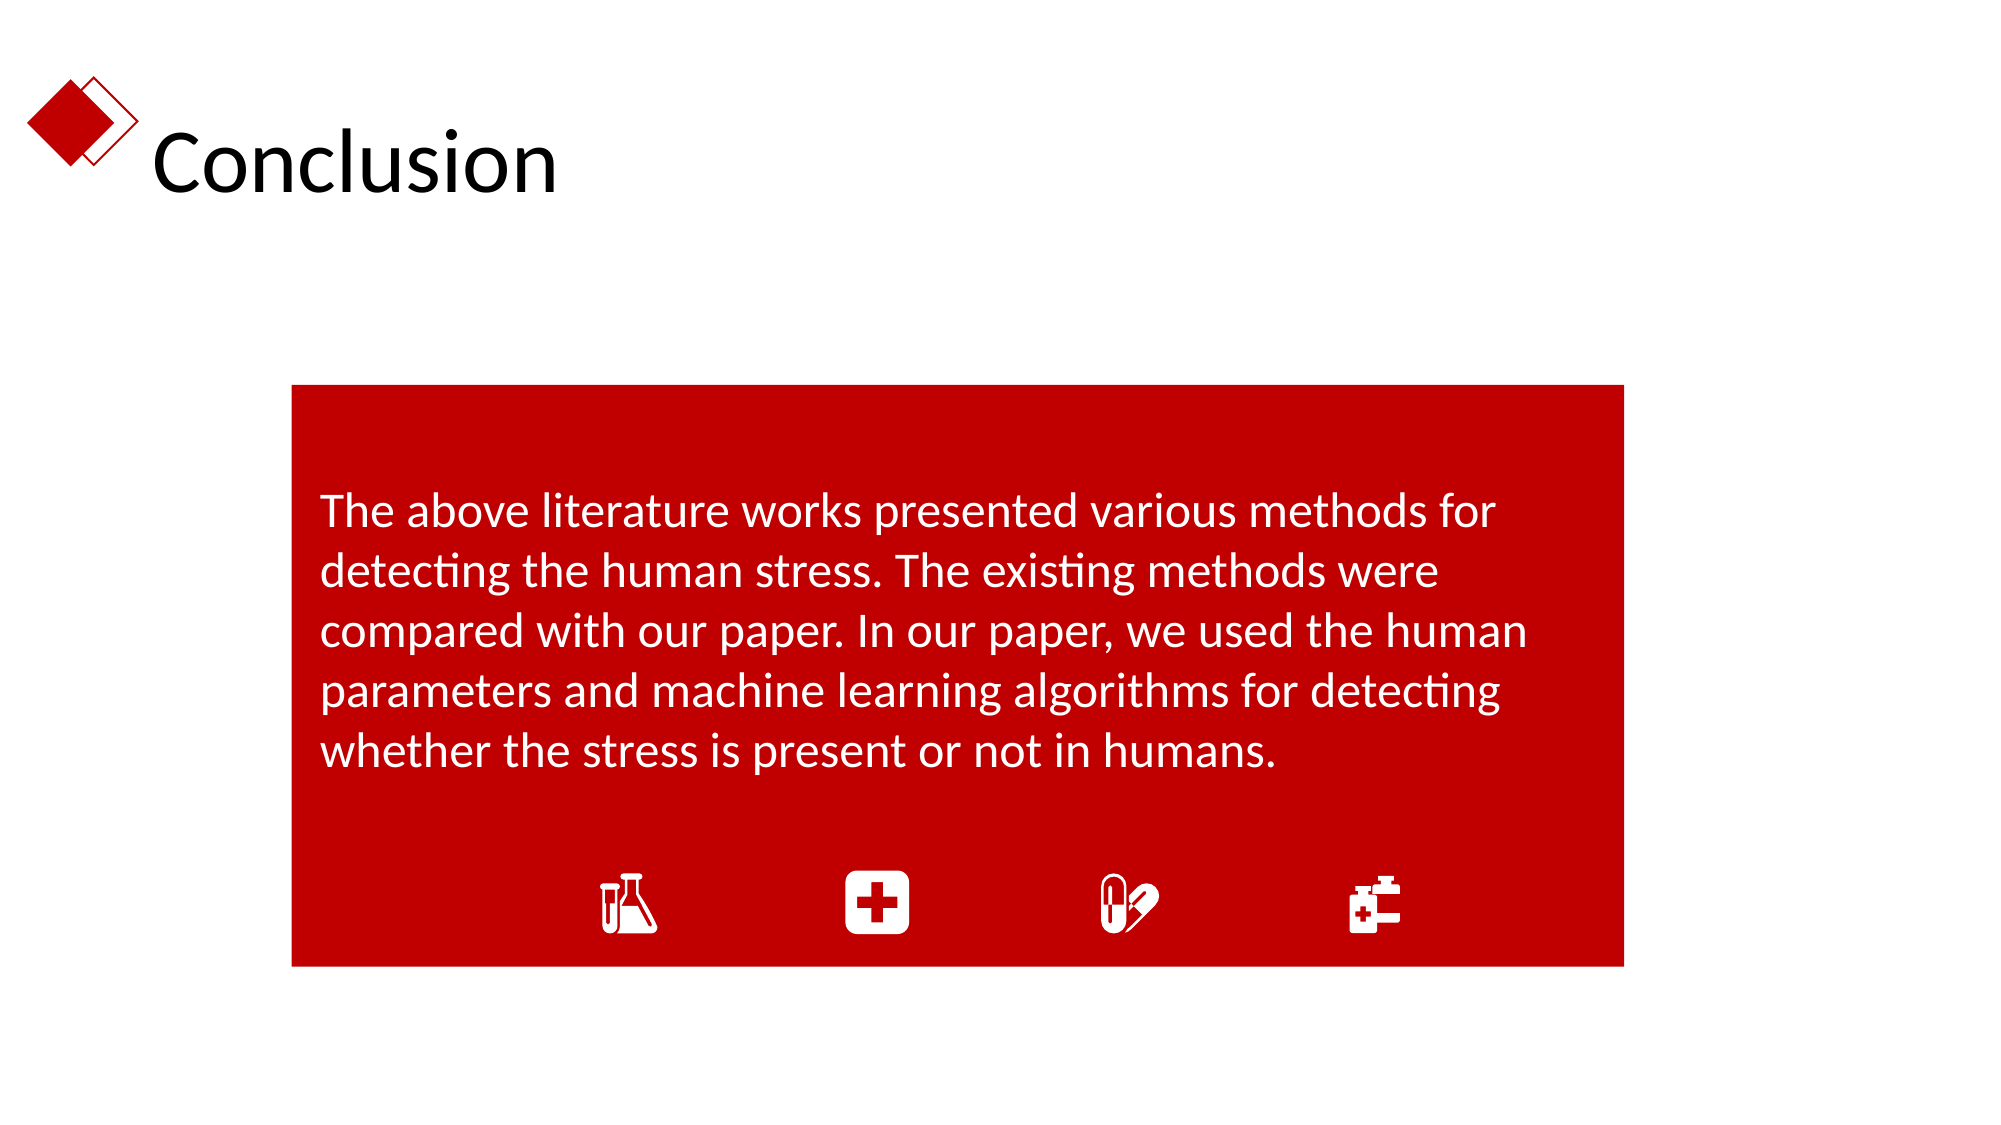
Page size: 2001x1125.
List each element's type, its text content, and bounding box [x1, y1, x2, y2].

text_box [25, 77, 116, 168]
title Conclusion [137, 59, 1831, 266]
text_box [291, 384, 1625, 968]
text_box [599, 870, 1400, 934]
text_box The above literature works presented various methods for detecting the human stress. The existing methods were compared with our paper. In our paper, we used the human parameters and machine learning algorithms for detecting whether the stress is present or not in humans. [305, 469, 1589, 865]
text_box [81, 76, 139, 167]
